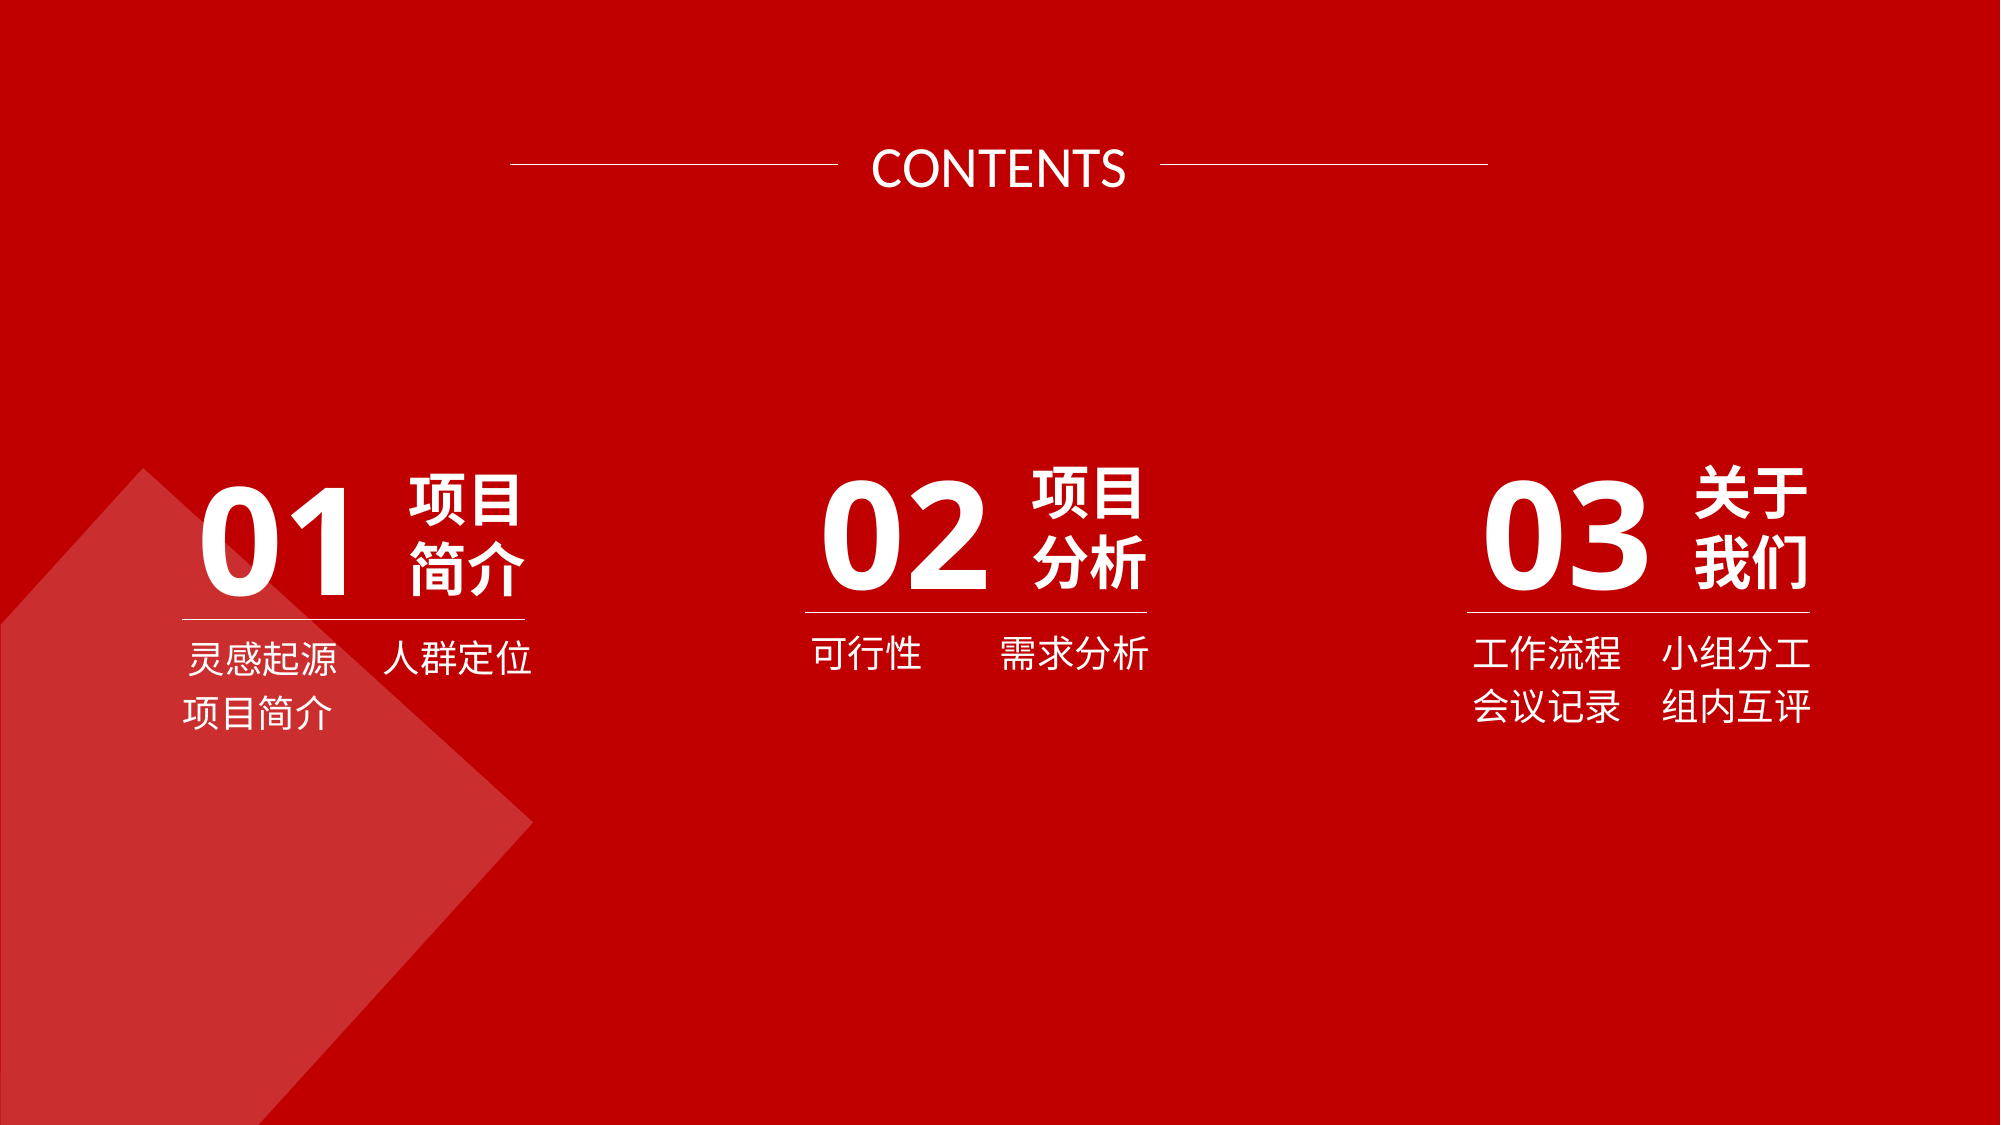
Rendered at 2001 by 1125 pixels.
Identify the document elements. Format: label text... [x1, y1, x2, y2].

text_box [795, 431, 1246, 737]
text_box [0, 467, 534, 1125]
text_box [168, 438, 624, 744]
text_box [1457, 431, 1908, 737]
text_box CONTENTS [856, 121, 1160, 207]
